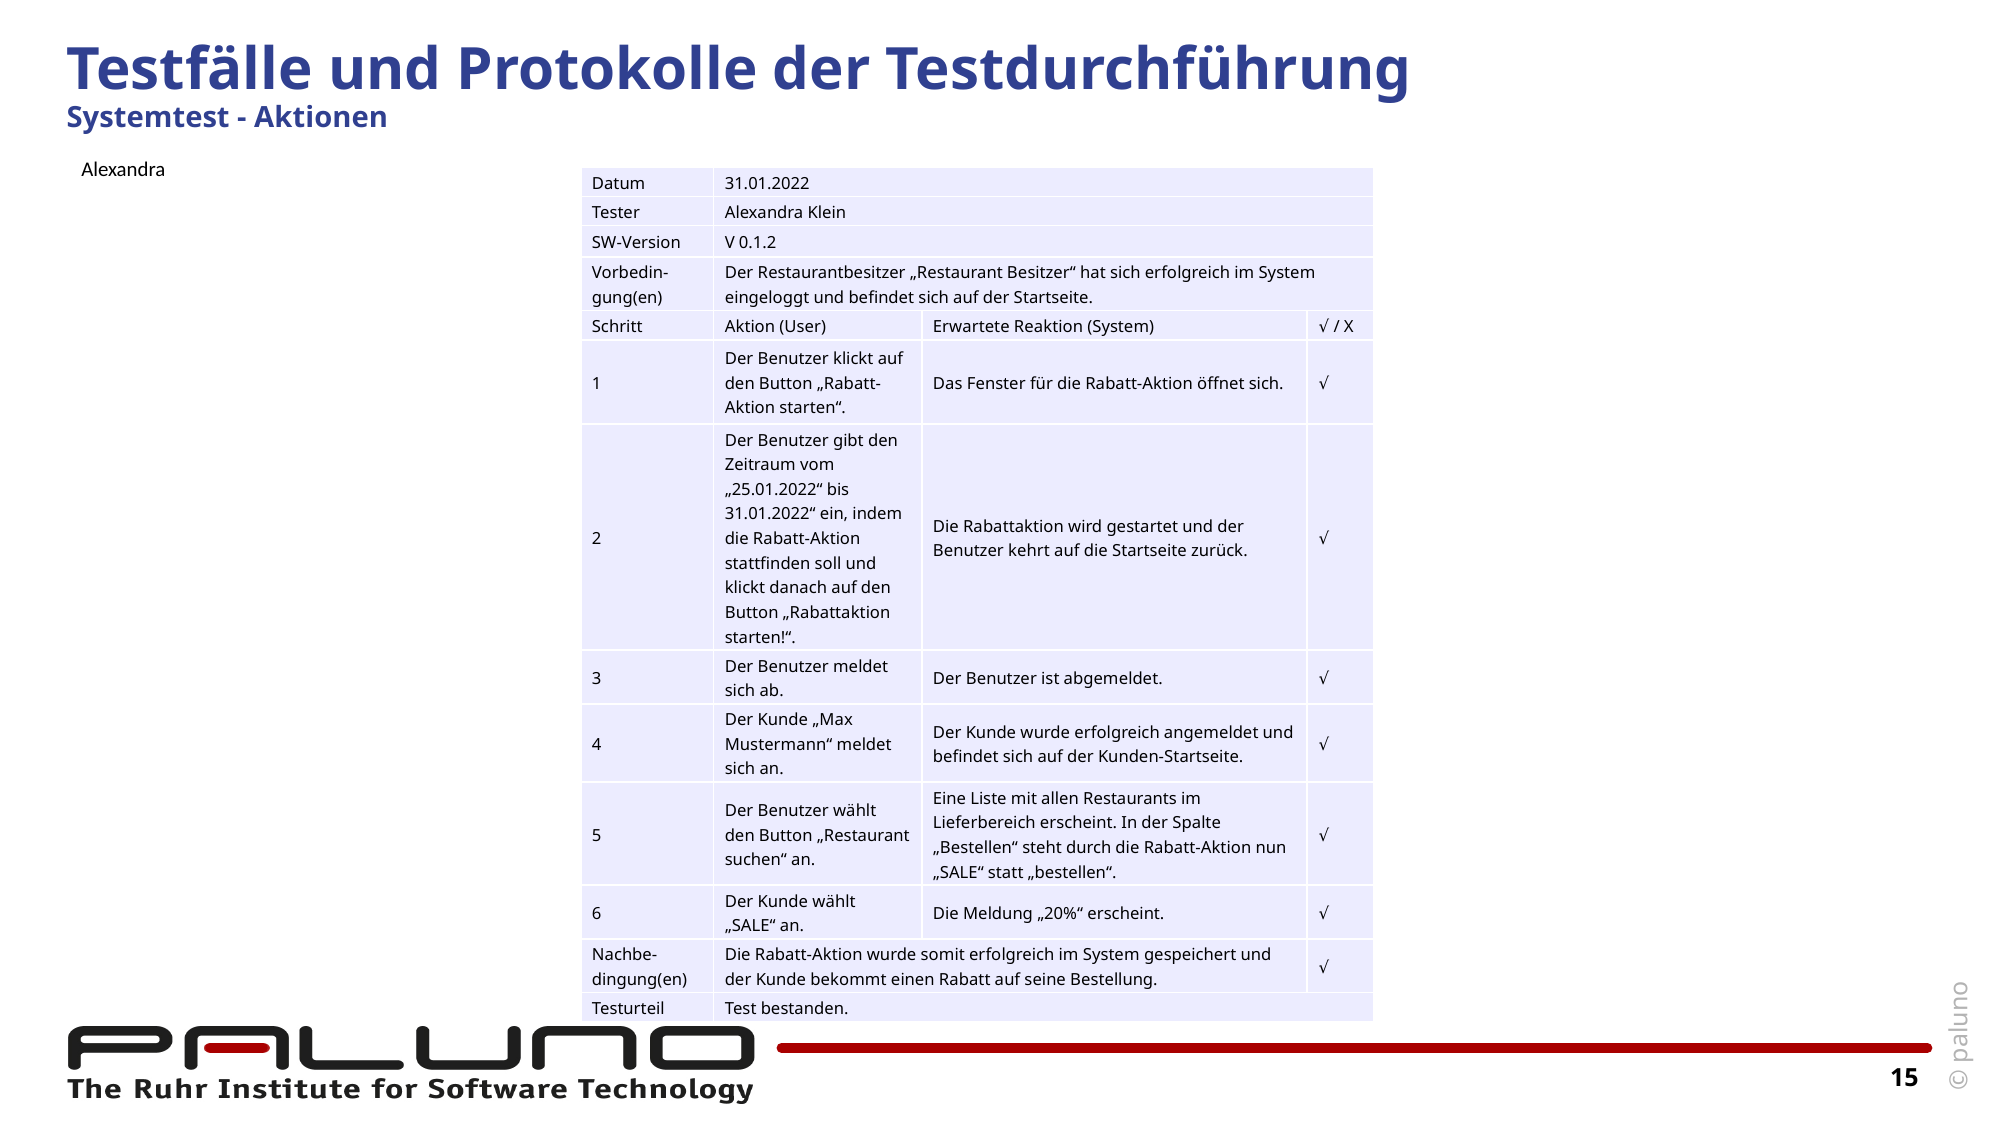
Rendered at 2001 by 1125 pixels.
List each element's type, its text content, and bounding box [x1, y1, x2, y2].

table_cell √ [1308, 940, 1373, 992]
table_cell Erwartete Reaktion (System) [923, 311, 1306, 339]
title Testfälle und Protokolle der Testdurchführung Systemtest - Aktionen [66, 39, 1933, 114]
table_cell Der Restaurantbesitzer „Restaurant Besitzer“ hat sich erfolgreich im System eingeloggt und befindet sich auf der Startseite. [714, 258, 1373, 310]
table_cell Aktion (User) [714, 311, 921, 339]
table_cell Der Benutzer wählt den Button „Restaurant suchen“ an. [714, 783, 921, 884]
table_cell Der Benutzer ist abgemeldet. [923, 651, 1306, 703]
table_cell 2 [582, 425, 713, 649]
table_cell √ / X [1308, 311, 1373, 339]
table_cell V 0.1.2 [714, 226, 1373, 256]
table_cell Alexandra Klein [714, 197, 1373, 225]
table_cell Die Meldung „20%“ erscheint. [923, 886, 1306, 938]
table_cell Der Benutzer gibt den Zeitraum vom „25.01.2022“ bis 31.01.2022“ ein, indem die Rabatt-Aktion stattfinden soll und klickt danach auf den Button „Rabattaktion starten!“. [714, 425, 921, 649]
table_cell √ [1308, 886, 1373, 938]
picture [66, 1025, 755, 1105]
table_cell Schritt [582, 311, 713, 339]
table_cell Vorbedin-gung(en) [582, 258, 713, 310]
table_cell 5 [582, 783, 713, 884]
text_box Alexandra [66, 146, 451, 189]
table_cell Der Benutzer klickt auf den Button „Rabatt-Aktion starten“. [714, 341, 921, 423]
table_cell Der Kunde „Max Mustermann“ meldet sich an. [714, 705, 921, 781]
table_cell √ [1308, 425, 1373, 649]
table_cell 3 [582, 651, 713, 703]
table_cell √ [1308, 705, 1373, 781]
table_cell √ [1308, 651, 1373, 703]
table_cell √ [1308, 783, 1373, 884]
table_cell Nachbe-dingung(en) [582, 940, 713, 992]
table_cell 1 [582, 341, 713, 423]
slide_number 15 [1764, 1054, 1934, 1098]
table_cell Das Fenster für die Rabatt-Aktion öffnet sich. [923, 341, 1306, 423]
table_cell 6 [582, 886, 713, 938]
table_cell Test bestanden. [714, 993, 1373, 1021]
table_cell Testurteil [582, 993, 713, 1021]
table_cell Die Rabattaktion wird gestartet und der Benutzer kehrt auf die Startseite zurück. [923, 425, 1306, 649]
table_cell Der Benutzer meldet sich ab. [714, 651, 921, 703]
table_header 31.01.2022 [714, 168, 1373, 196]
table_cell Die Rabatt-Aktion wurde somit erfolgreich im System gespeichert und der Kunde bekommt einen Rabatt auf seine Bestellung. [714, 940, 1306, 992]
table_cell √ [1308, 341, 1373, 423]
table_cell Eine Liste mit allen Restaurants im Lieferbereich erscheint. In der Spalte „Bestellen“ steht durch die Rabatt-Aktion nun „SALE“ statt „bestellen“. [923, 783, 1306, 884]
table_cell Der Kunde wurde erfolgreich angemeldet und befindet sich auf der Kunden-Startseite. [923, 705, 1306, 781]
table_cell 4 [582, 705, 713, 781]
table_cell SW-Version [582, 226, 713, 256]
table_header Datum [582, 168, 713, 196]
table_cell Tester [582, 197, 713, 225]
table_cell Der Kunde wählt „SALE“ an. [714, 886, 921, 938]
